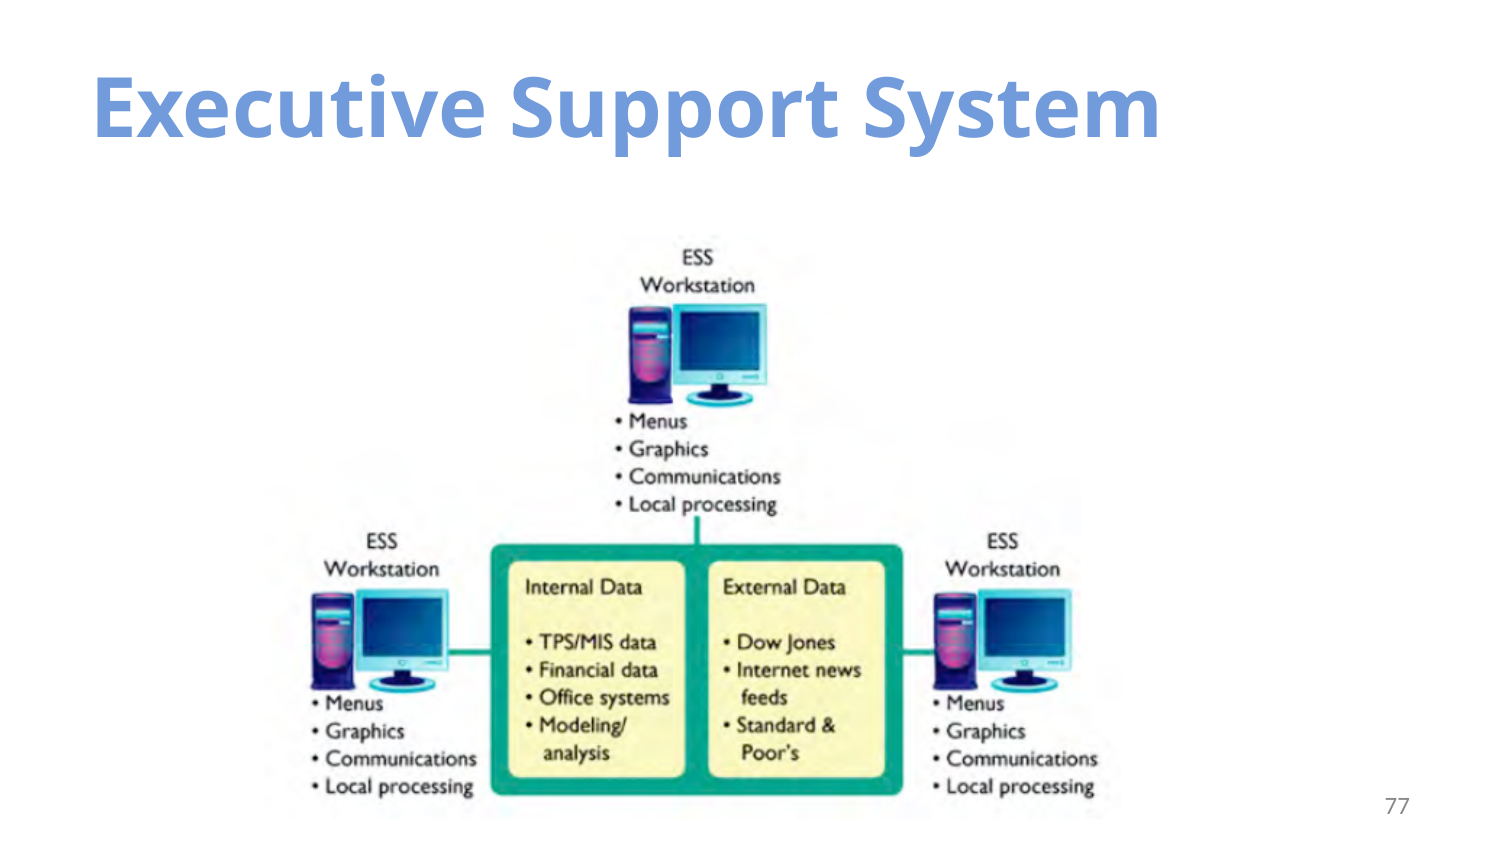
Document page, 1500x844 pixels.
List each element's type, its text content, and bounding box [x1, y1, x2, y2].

title Executive Support System [75, 33, 1425, 175]
slide_number ‹#› [1227, 782, 1425, 827]
picture [176, 185, 1224, 844]
